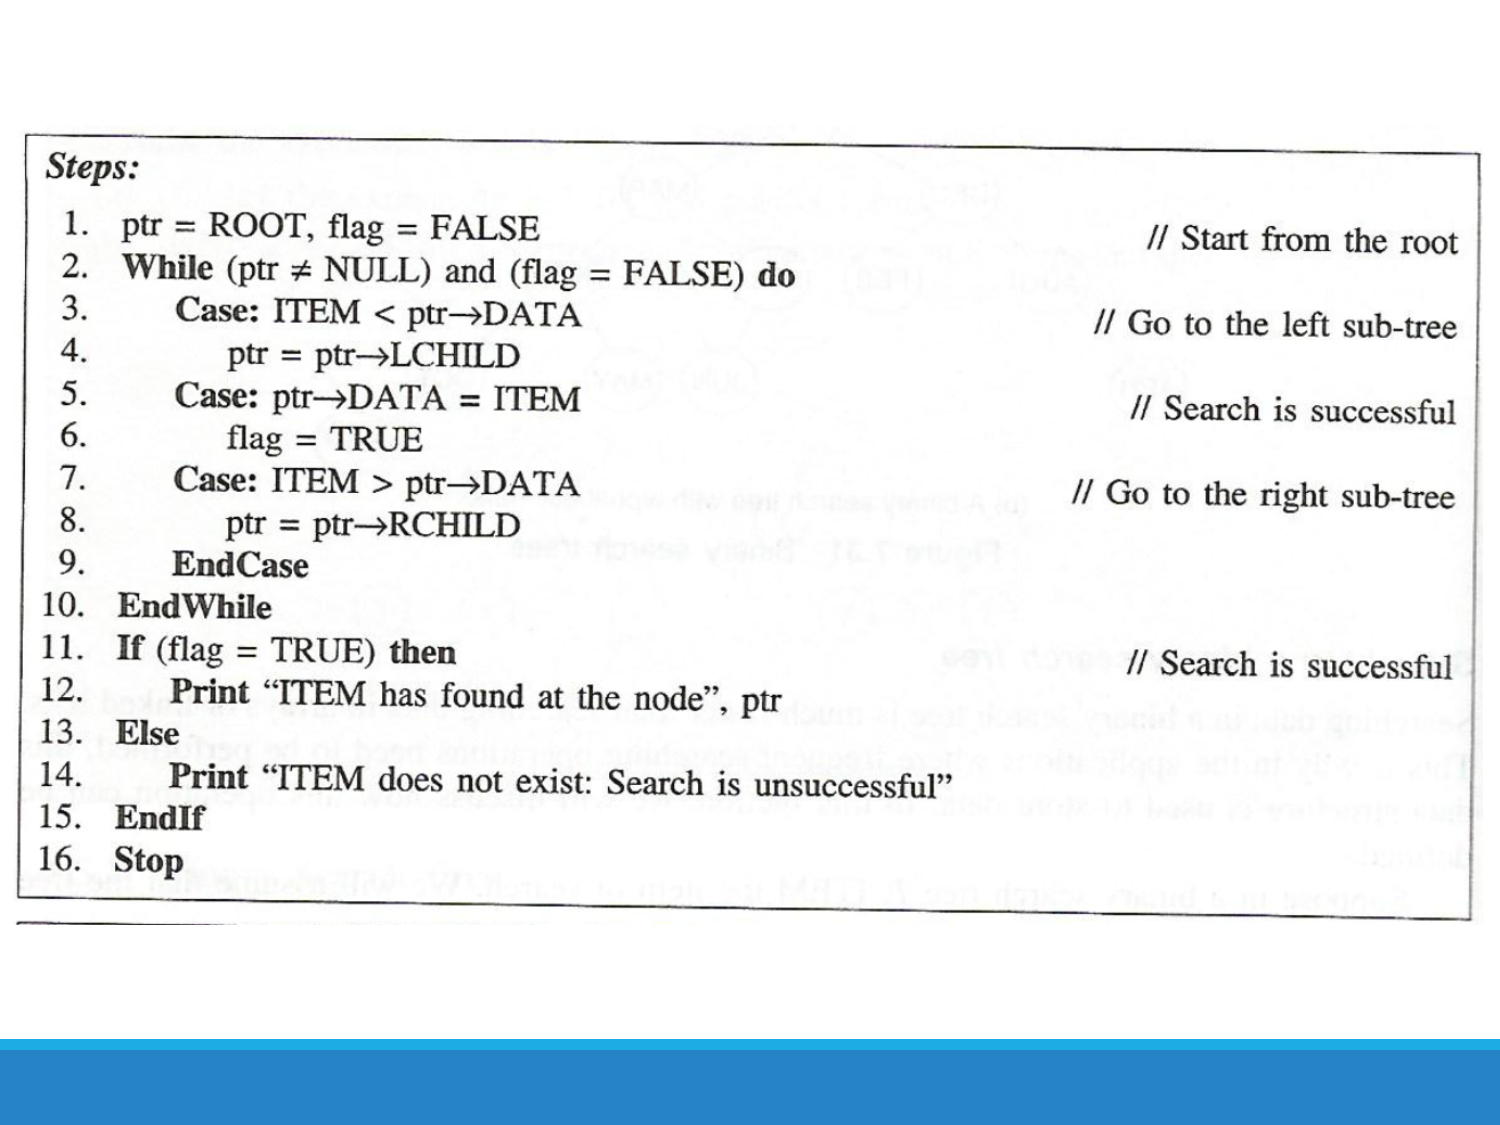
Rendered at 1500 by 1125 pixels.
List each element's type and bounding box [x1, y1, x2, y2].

picture [11, 124, 1483, 926]
